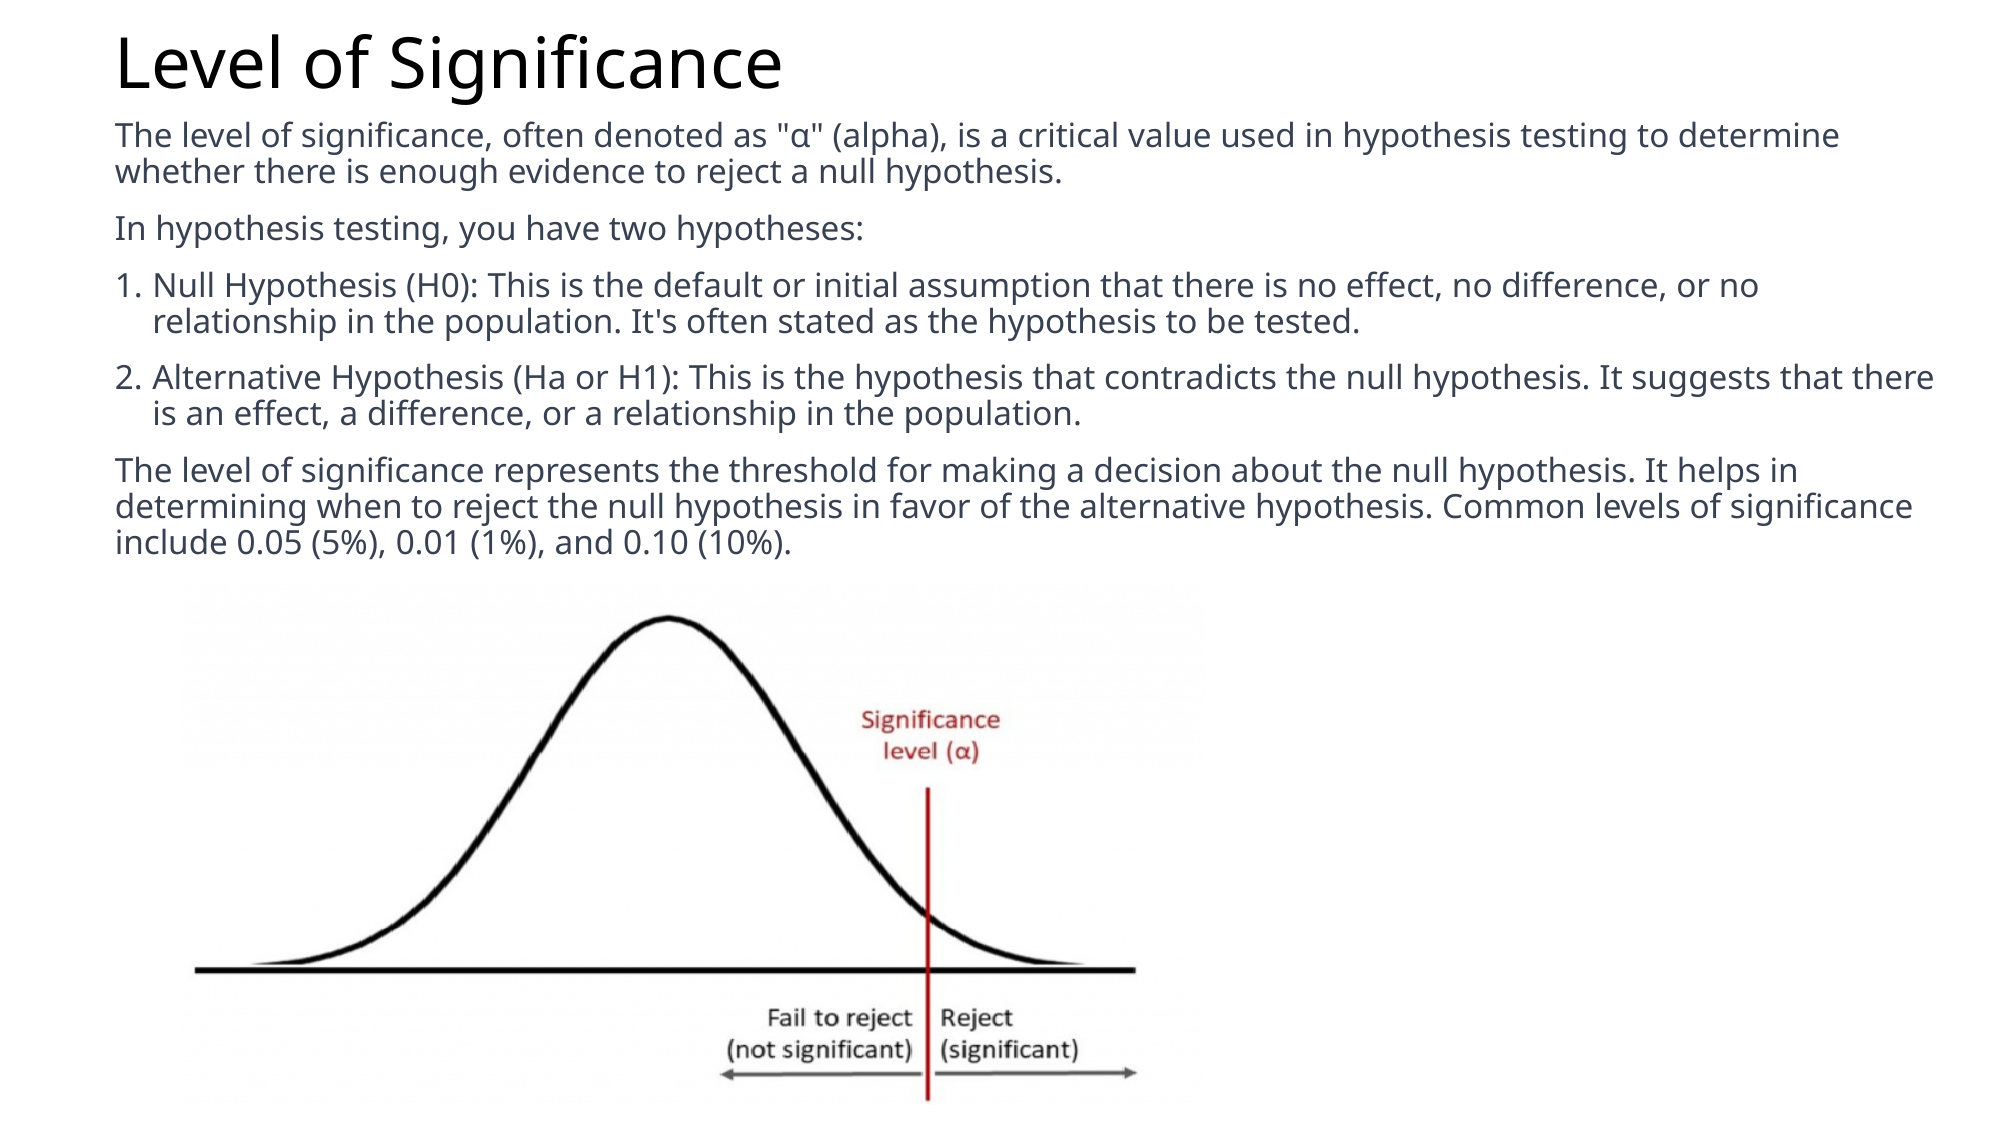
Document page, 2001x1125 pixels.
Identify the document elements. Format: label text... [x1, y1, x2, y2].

list The level of significance, often denoted as "α" (alpha), is a critical value used in hypothesis testing to determine whether there is enough evidence to reject a null hypothesis. In hypothesis testing, you have two hypotheses: Null Hypothesis (H0): This is the default or initial assumption that there is no effect, no difference, or no relationship in the population. It's often stated as the hypothesis to be tested. Alternative Hypothesis (Ha or H1): This is the hypothesis that contradicts the null hypothesis. It suggests that there is an effect, a difference, or a relationship in the population. The level of significance represents the threshold for making a decision about the null hypothesis. It helps in determining when to reject the null hypothesis in favor of the alternative hypothesis. Common levels of significance include 0.05 (5%), 0.01 (1%), and 0.10 (10%). [99, 111, 1960, 1085]
title Level of Significance [99, 20, 1863, 111]
picture [181, 576, 1219, 1105]
